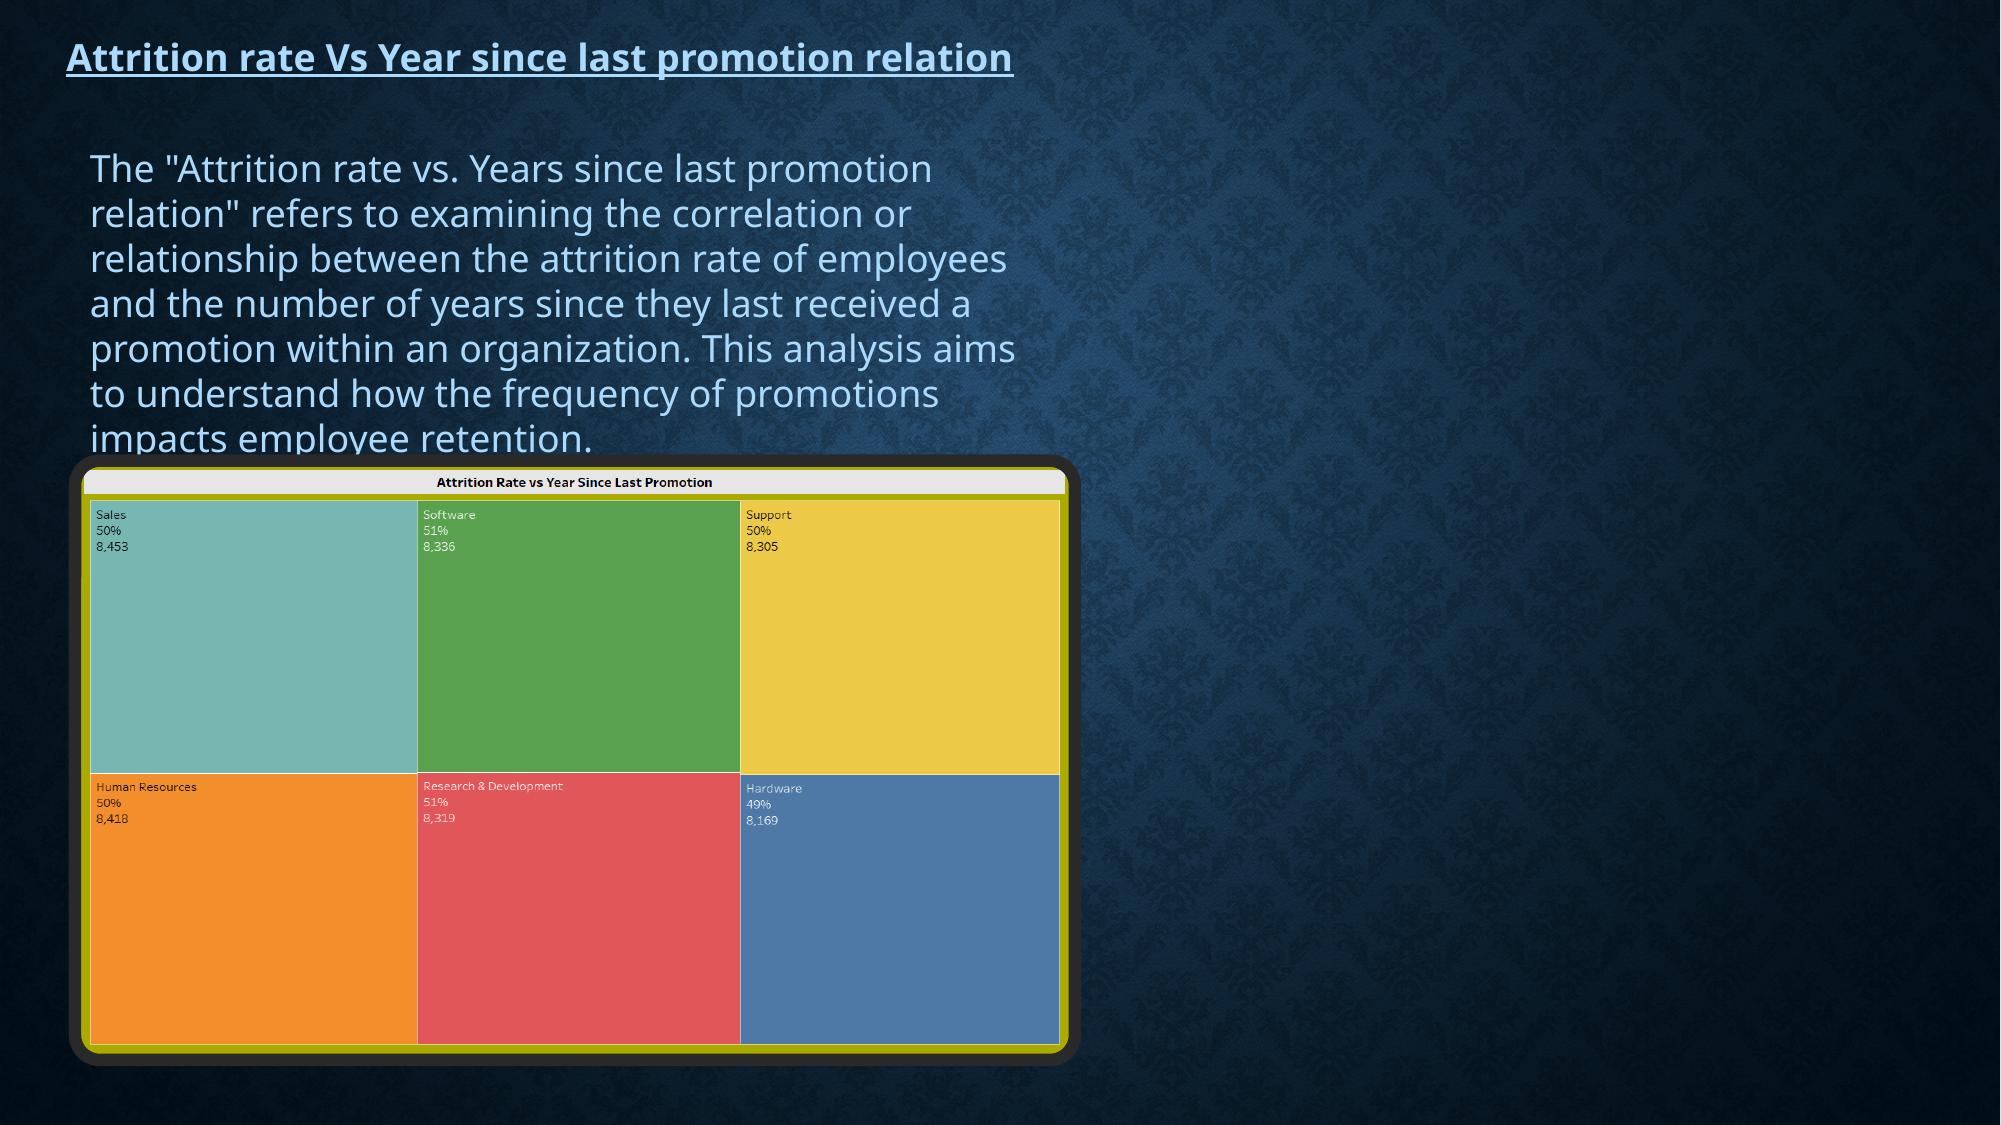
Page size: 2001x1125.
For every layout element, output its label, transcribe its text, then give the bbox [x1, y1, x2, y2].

text_box The "Attrition rate vs. Years since last promotion relation" refers to examining the correlation or relationship between the attrition rate of employees and the number of years since they last received a promotion within an organization. This analysis aims to understand how the frequency of promotions impacts employee retention. [75, 137, 1075, 460]
picture [74, 460, 1076, 1061]
text_box Attrition rate Vs Year since last promotion relation [51, 26, 1099, 87]
